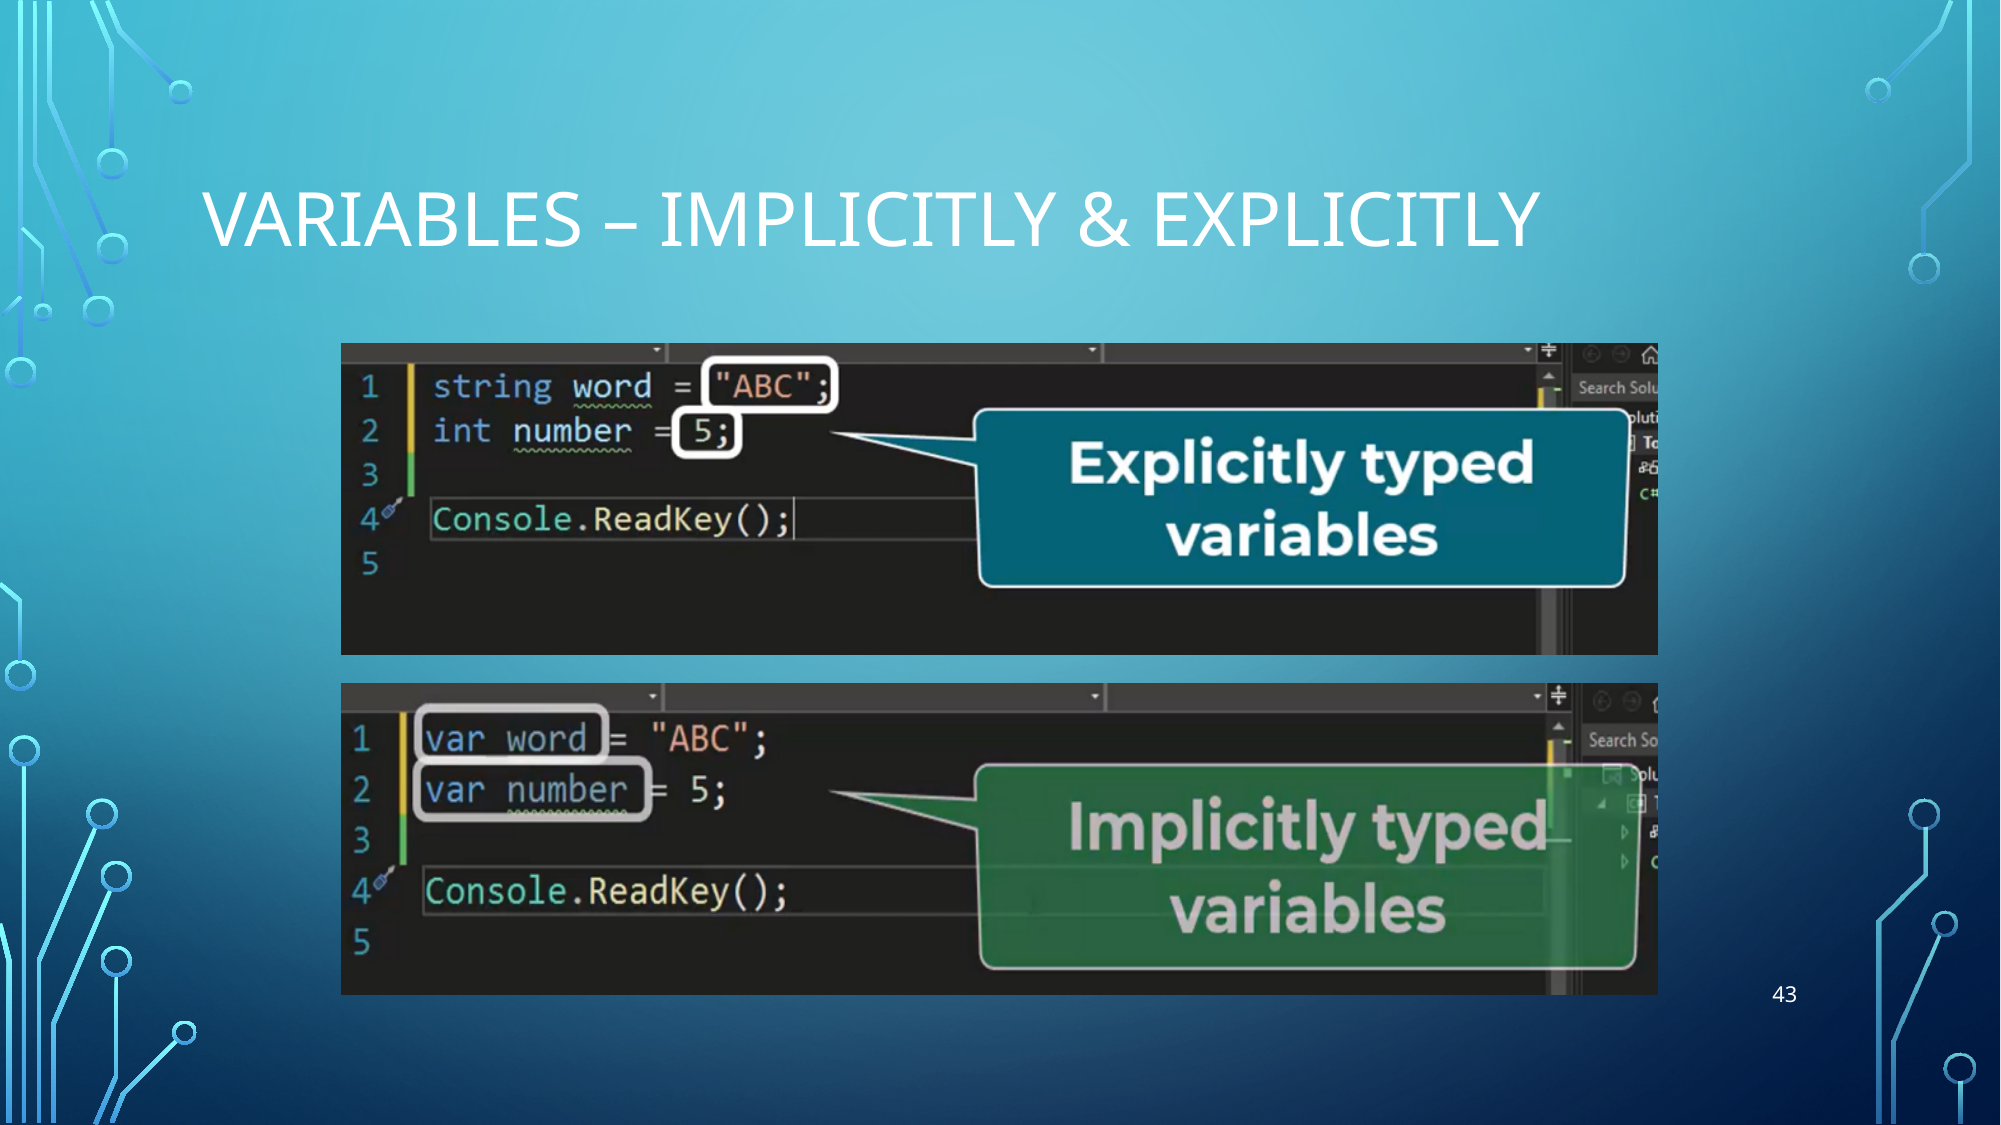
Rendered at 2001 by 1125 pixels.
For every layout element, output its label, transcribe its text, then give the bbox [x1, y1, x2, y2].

picture [341, 343, 1659, 655]
slide_number 43 [1685, 965, 1813, 1025]
picture [341, 683, 1659, 996]
title Variables – implicitly & explicitly [187, 101, 1813, 344]
